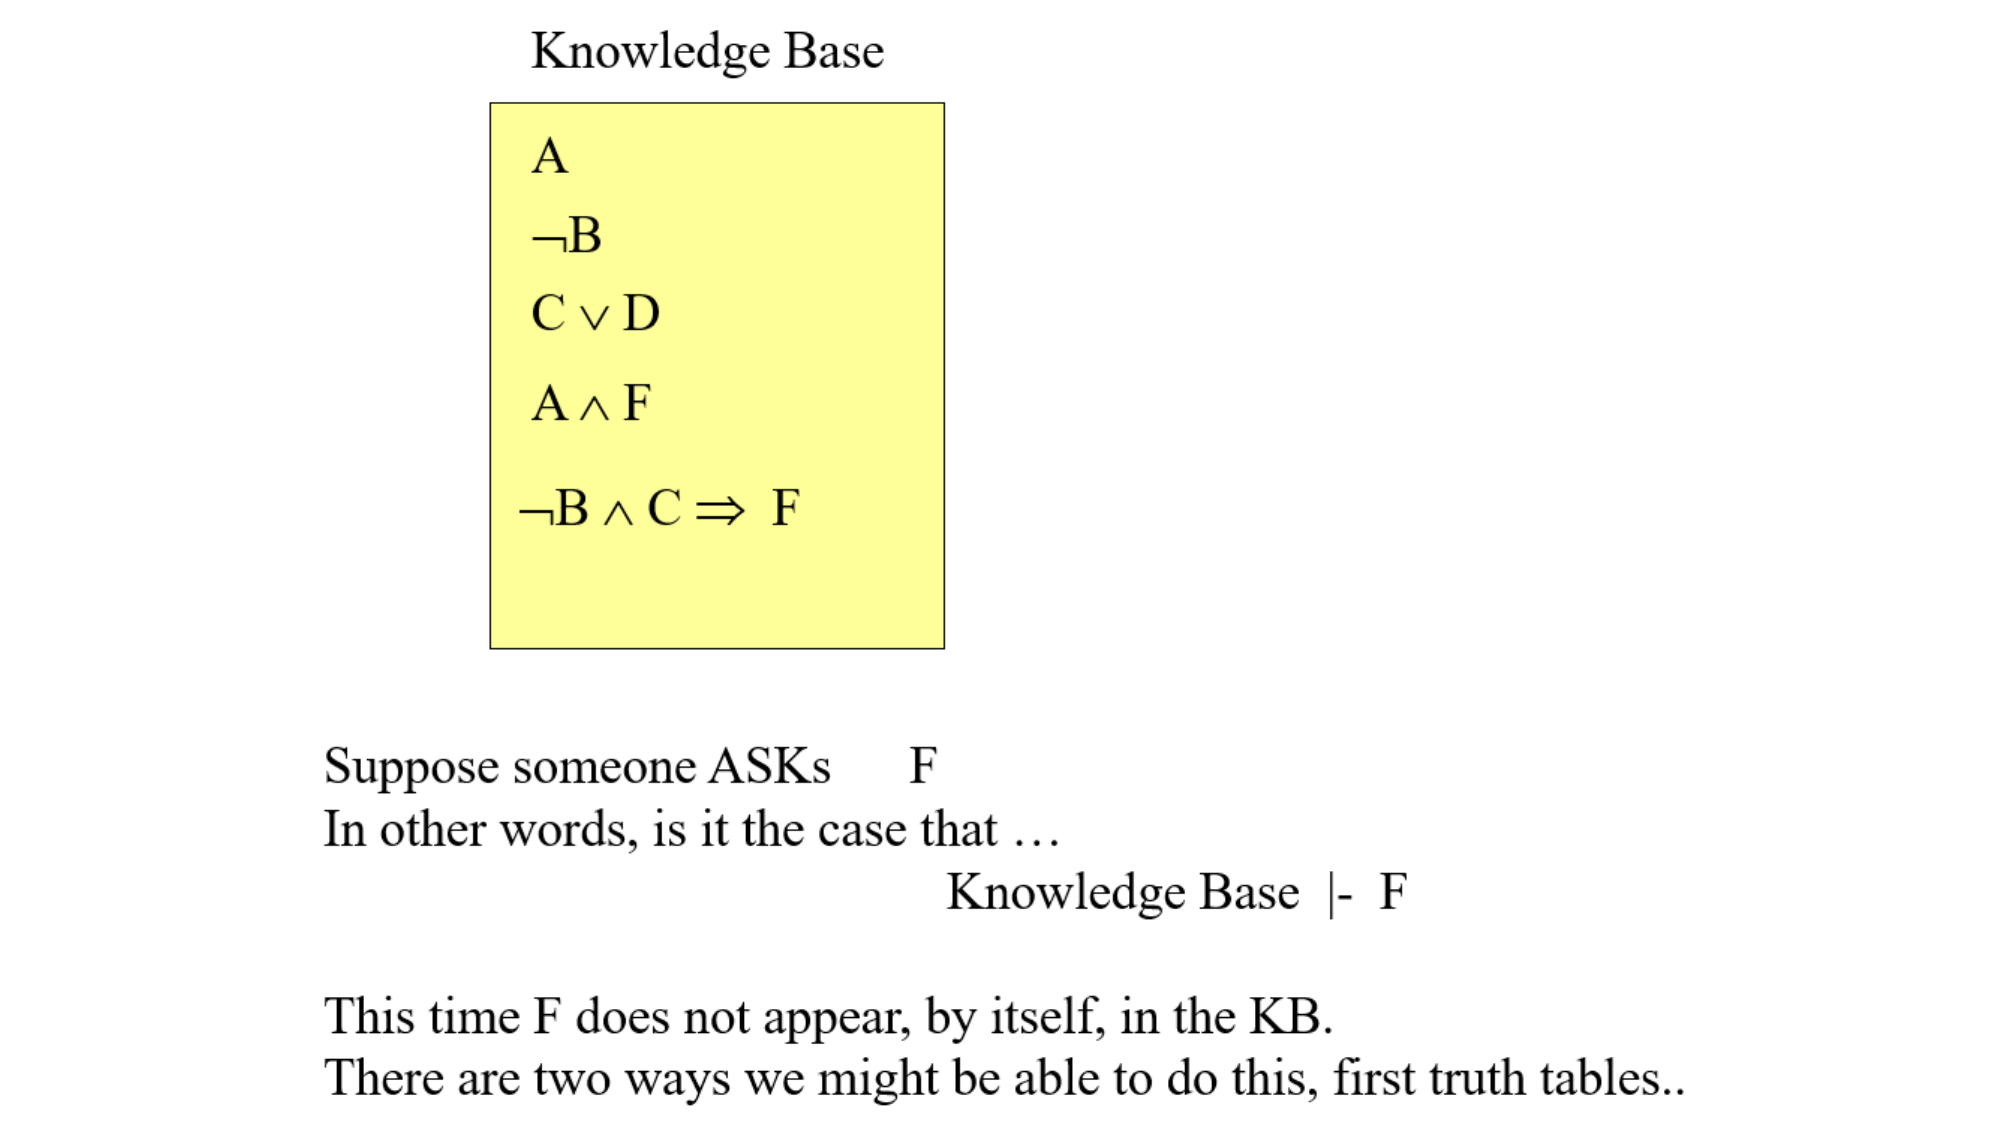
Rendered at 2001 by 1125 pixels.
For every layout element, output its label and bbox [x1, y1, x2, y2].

picture [283, 0, 1717, 1125]
